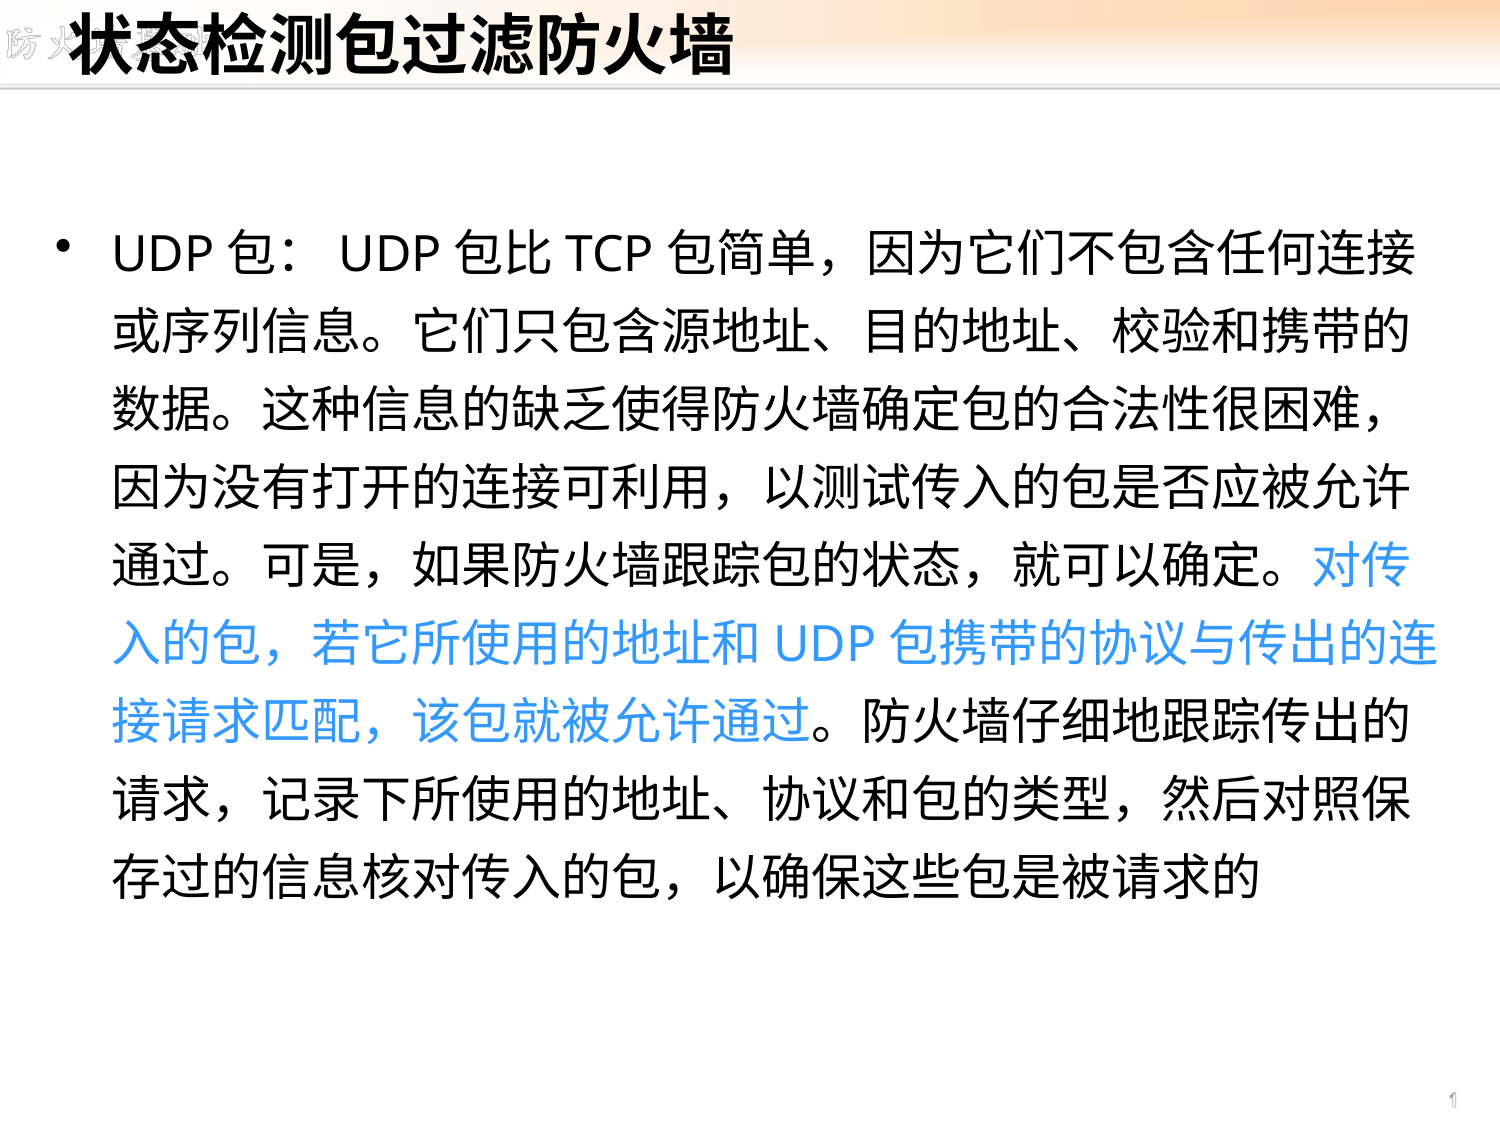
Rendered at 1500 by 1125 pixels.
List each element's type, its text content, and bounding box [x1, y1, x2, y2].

list UDP包：UDP包比TCP包简单，因为它们不包含任何连接或序列信息。它们只包含源地址、目的地址、校验和携带的数据。这种信息的缺乏使得防火墙确定包的合法性很困难，因为没有打开的连接可利用，以测试传入的包是否应被允许通过。可是，如果防火墙跟踪包的状态，就可以确定。对传入的包，若它所使用的地址和UDP包携带的协议与传出的连接请求匹配，该包就被允许通过。防火墙仔细地跟踪传出的请求，记录下所使用的地址、协议和包的类型，然后对照保存过的信息核对传入的包，以确保这些包是被请求的 [40, 196, 1460, 1084]
picture [0, 0, 1500, 1125]
text_box 状态检测包过滤防火墙 [53, 0, 1282, 91]
